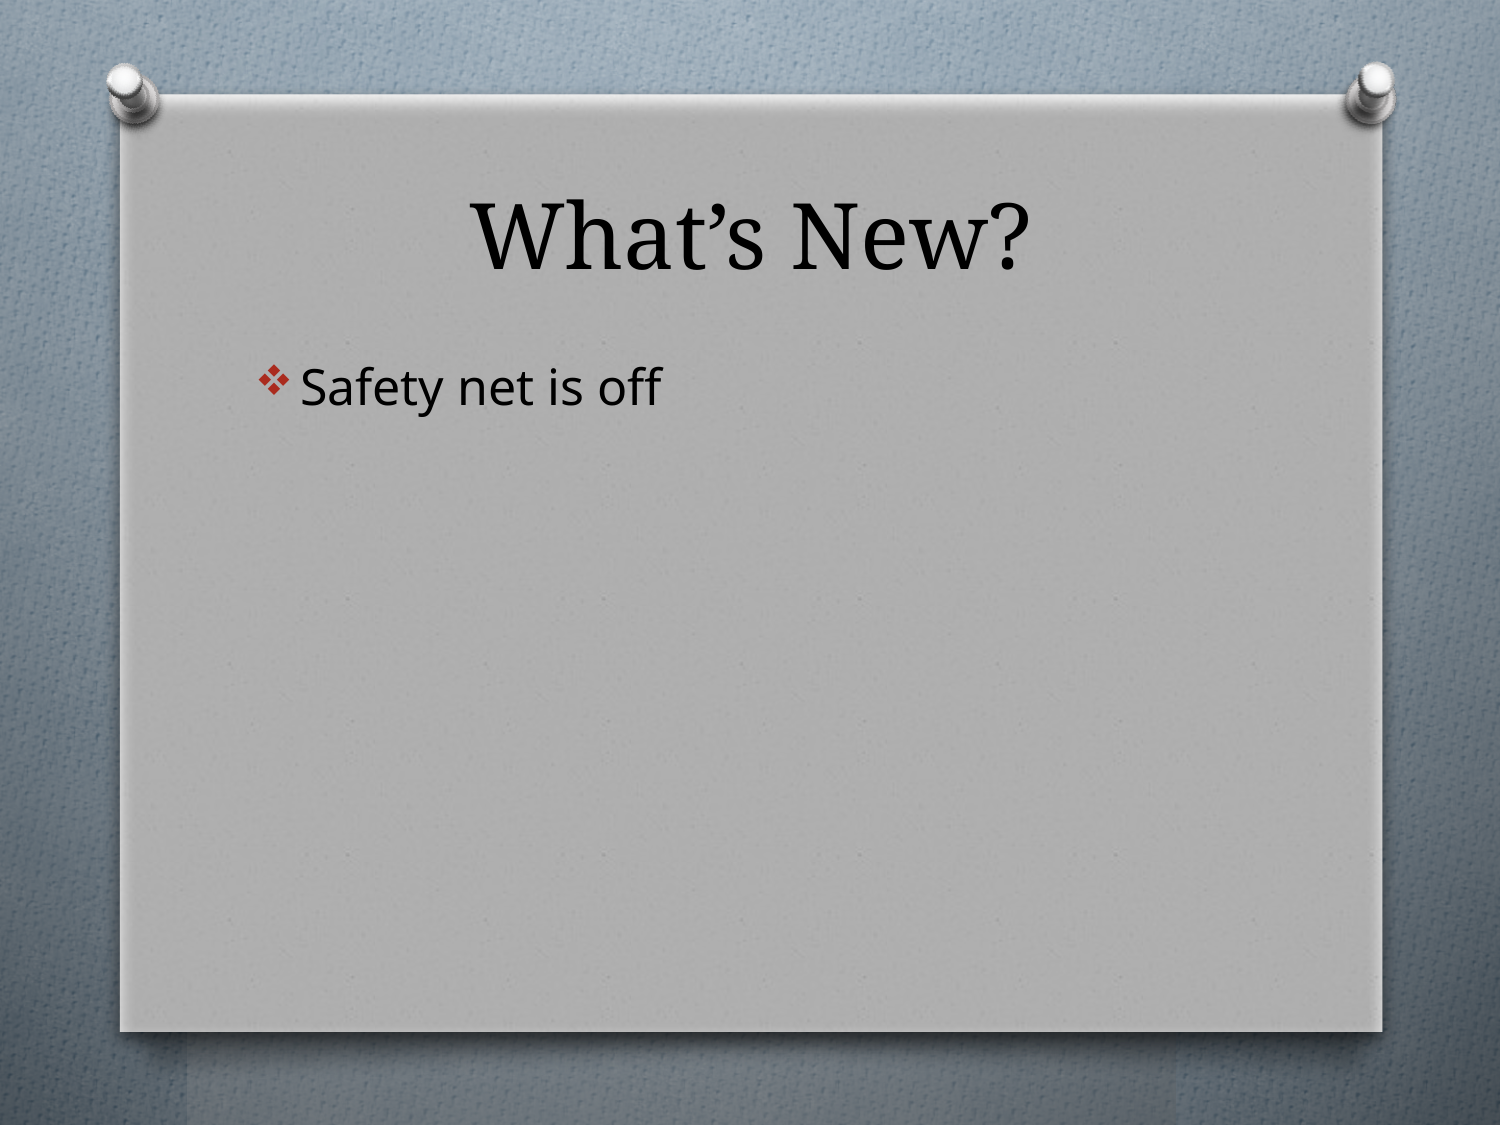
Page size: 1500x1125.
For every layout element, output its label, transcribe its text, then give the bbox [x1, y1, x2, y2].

title What’s New? [179, 134, 1323, 332]
list Safety net is off [240, 347, 1257, 939]
picture [1317, 35, 1439, 156]
picture [75, 29, 198, 153]
